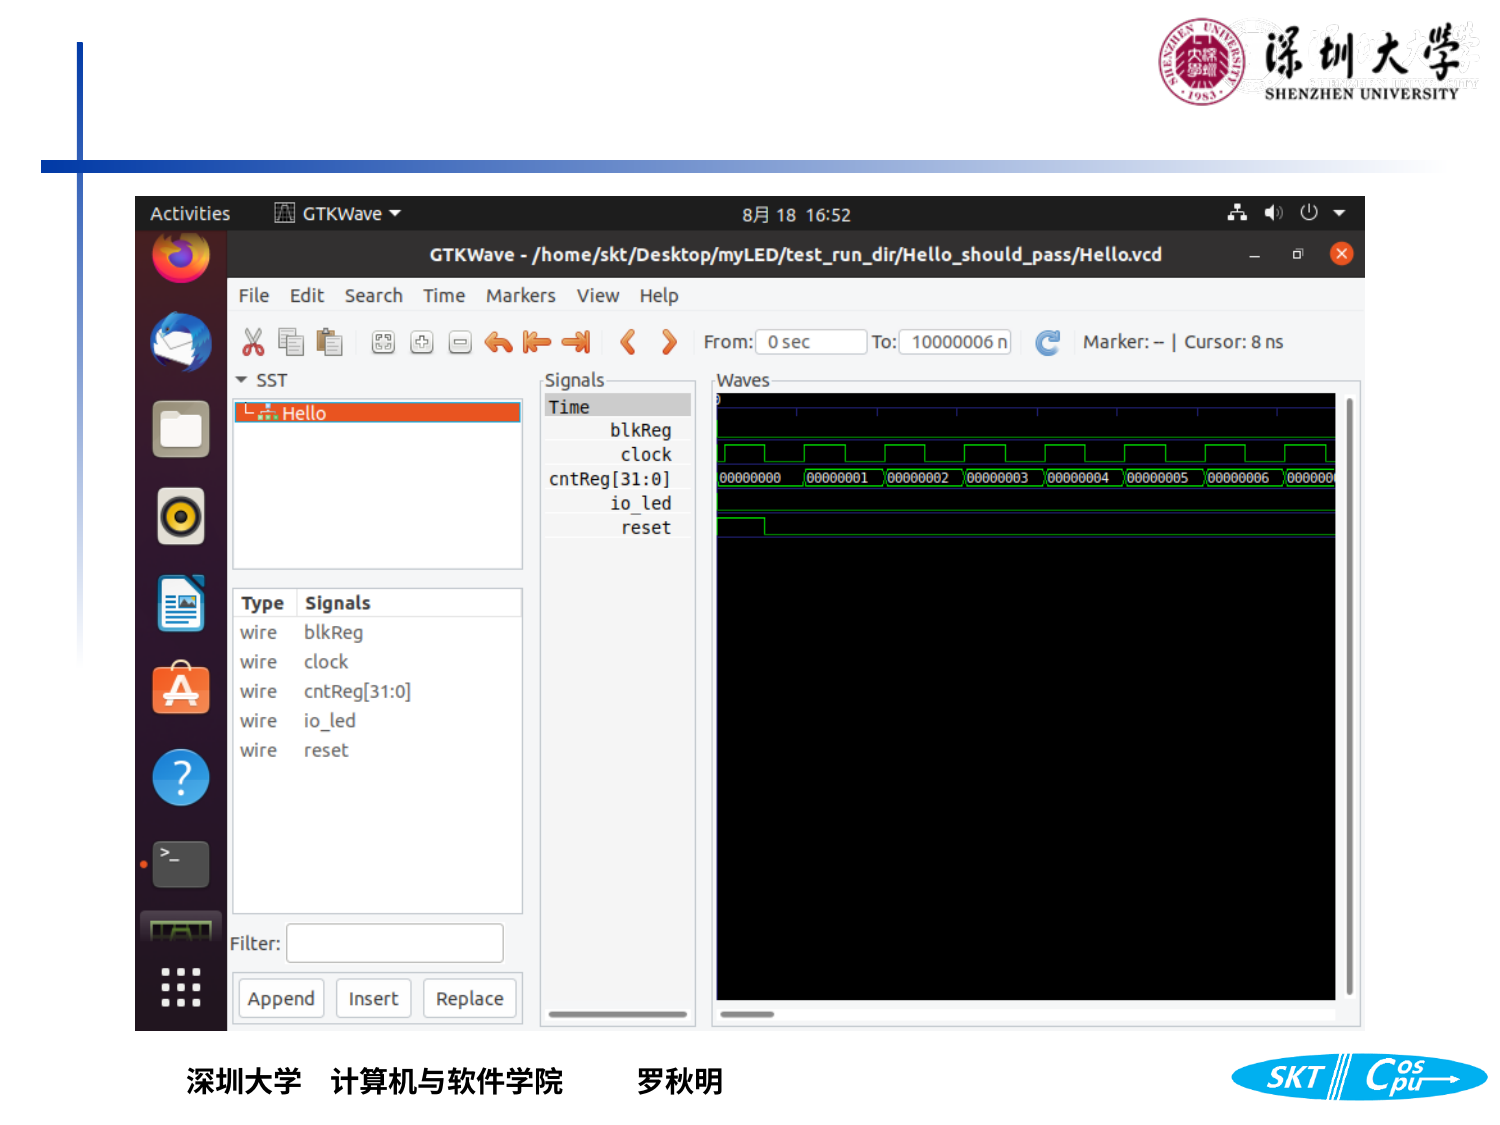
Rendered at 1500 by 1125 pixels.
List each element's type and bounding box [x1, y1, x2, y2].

picture [135, 196, 1365, 1031]
picture [1130, 7, 1500, 117]
picture [1227, 1051, 1489, 1102]
